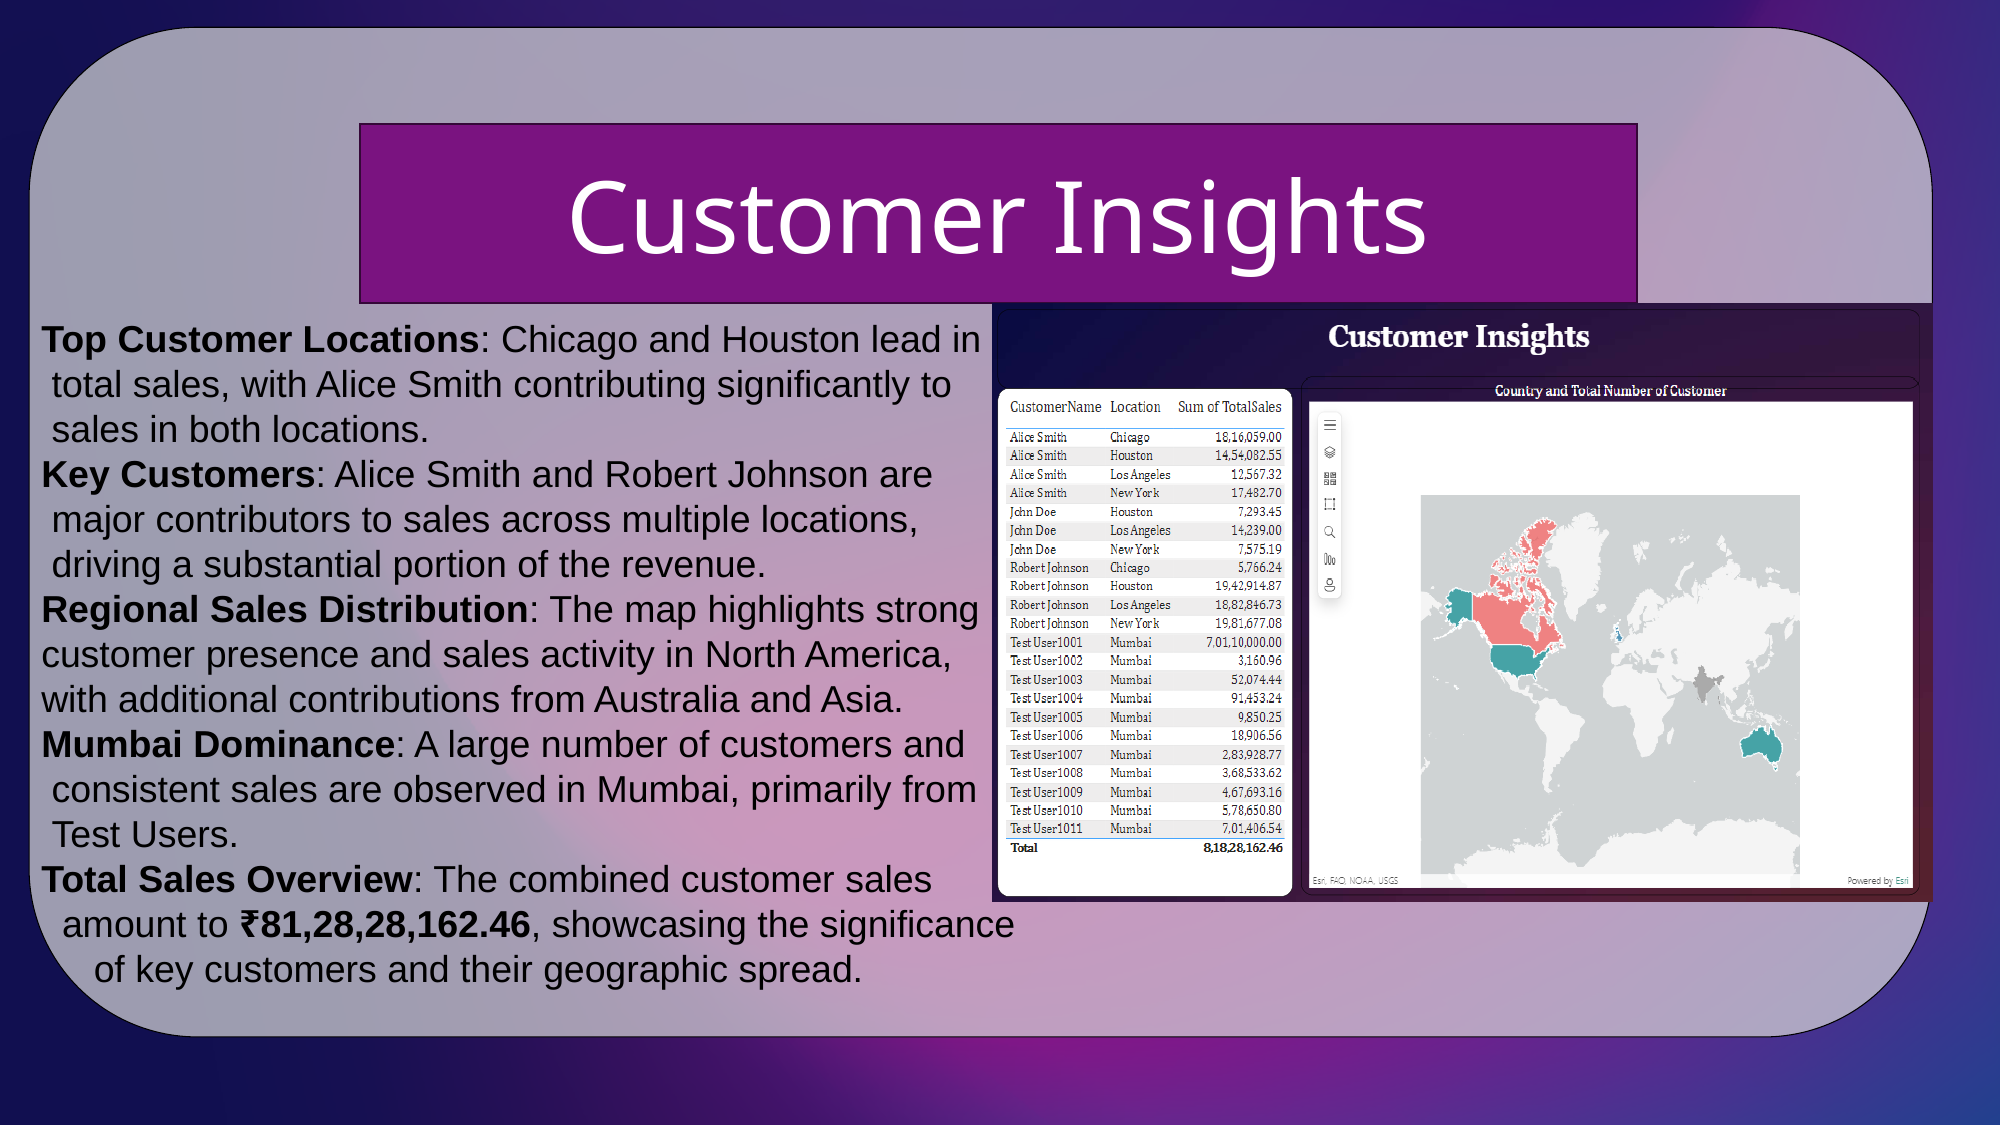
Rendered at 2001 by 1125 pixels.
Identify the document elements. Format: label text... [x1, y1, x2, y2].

text_box Top Customer Locations: Chicago and Houston lead in total sales, with Alice Smith contributing significantly to sales in both locations. Key Customers: Alice Smith and Robert Johnson are major contributors to sales across multiple locations, driving a substantial portion of the revenue. Regional Sales Distribution: The map highlights strong customer presence and sales activity in North America, with additional contributions from Australia and Asia. Mumbai Dominance: A large number of customers and consistent sales are observed in Mumbai, primarily from Test Users. Total Sales Overview: The combined customer sales amount to ₹81,28,28,162.46, showcasing the significance of key customers and their geographic spread. [5, 0, 1042, 998]
text_box [88, 902, 1930, 1038]
text_box [1042, 26, 1933, 303]
picture [0, 0, 2000, 1125]
text_box Customer Insights [1042, 123, 1638, 303]
